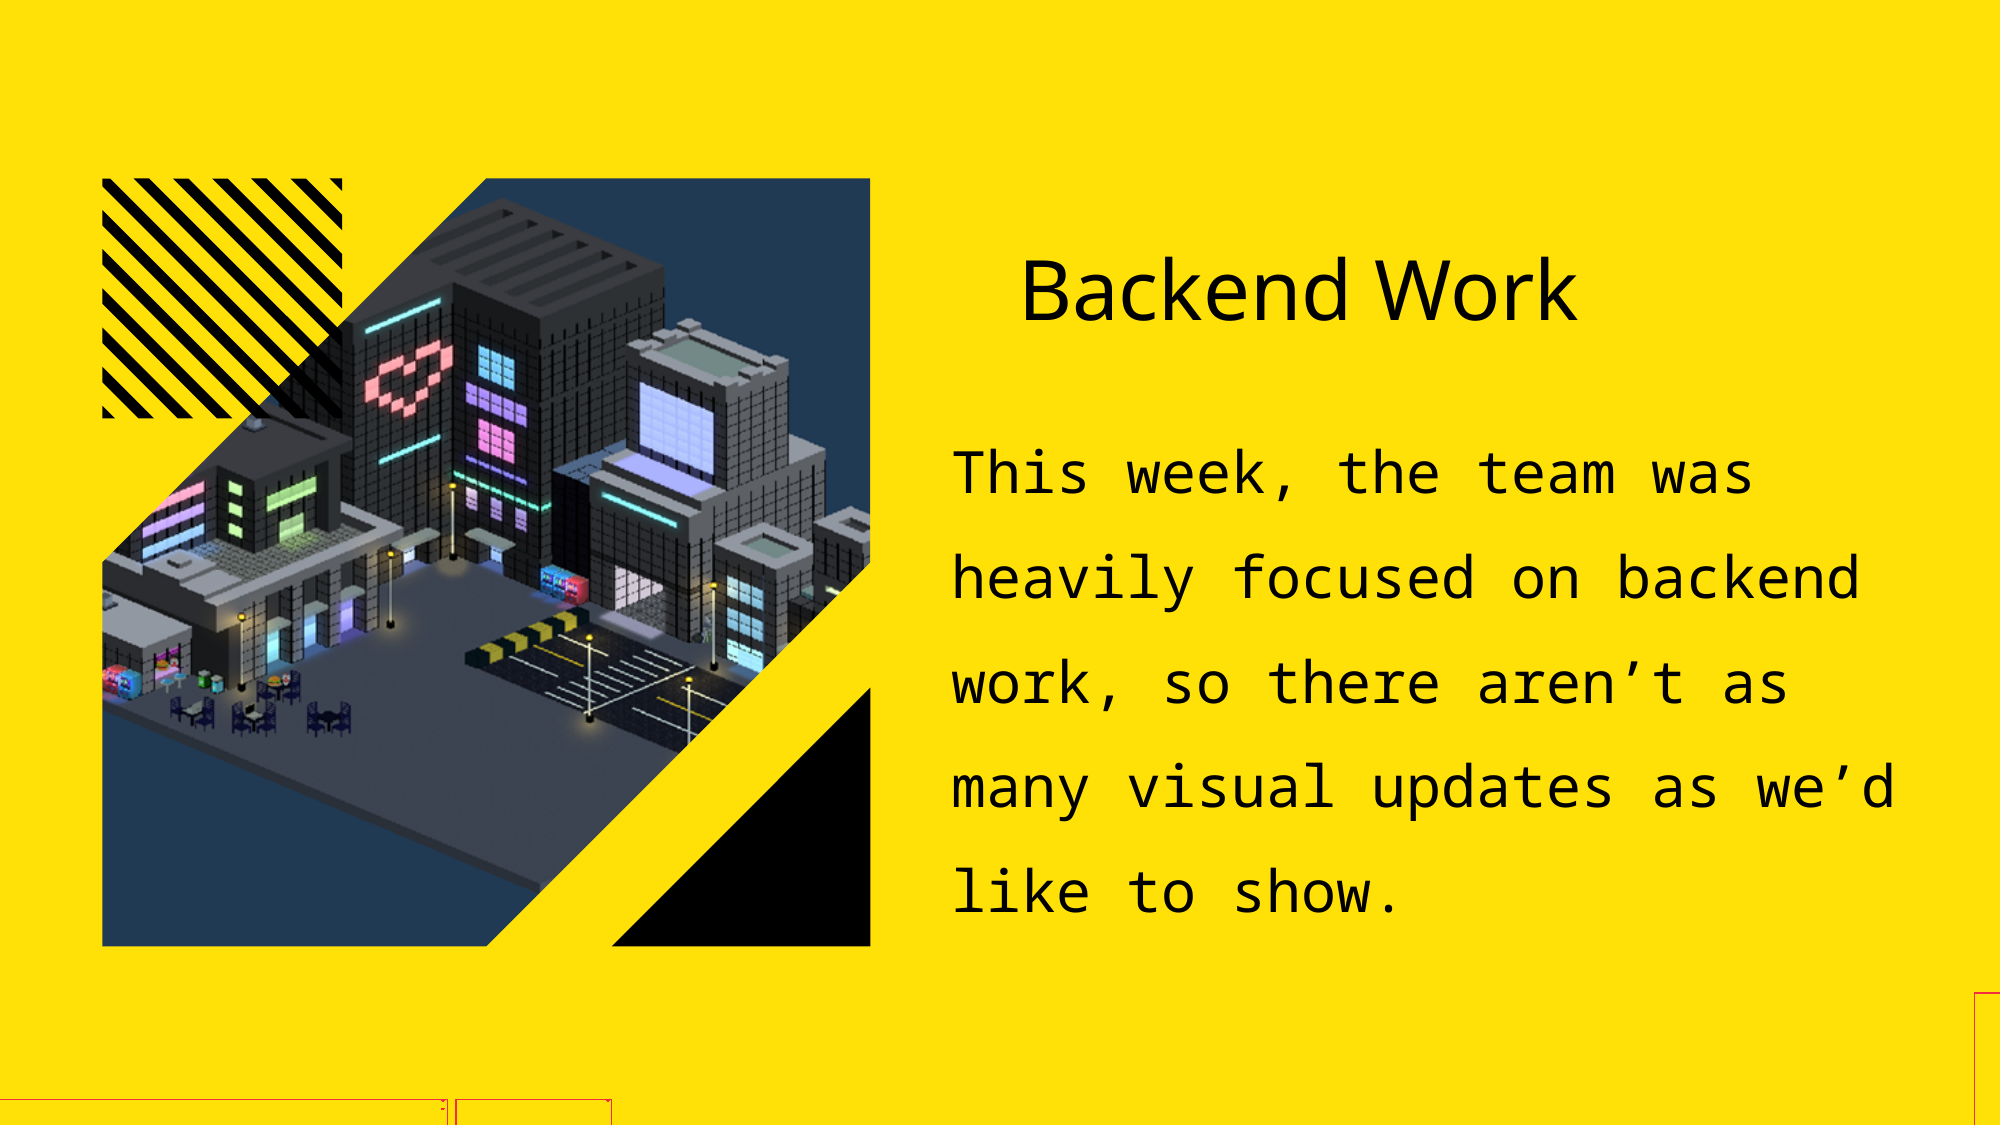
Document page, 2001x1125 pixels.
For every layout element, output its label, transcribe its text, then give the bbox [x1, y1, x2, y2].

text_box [0, 1099, 612, 1125]
text_box Backend Work [1003, 209, 1595, 345]
text_box This week, the team was heavily focused on backend work, so there aren’t as many visual updates as we’d like to show. [936, 392, 1925, 932]
picture [102, 178, 871, 947]
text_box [102, 178, 343, 419]
